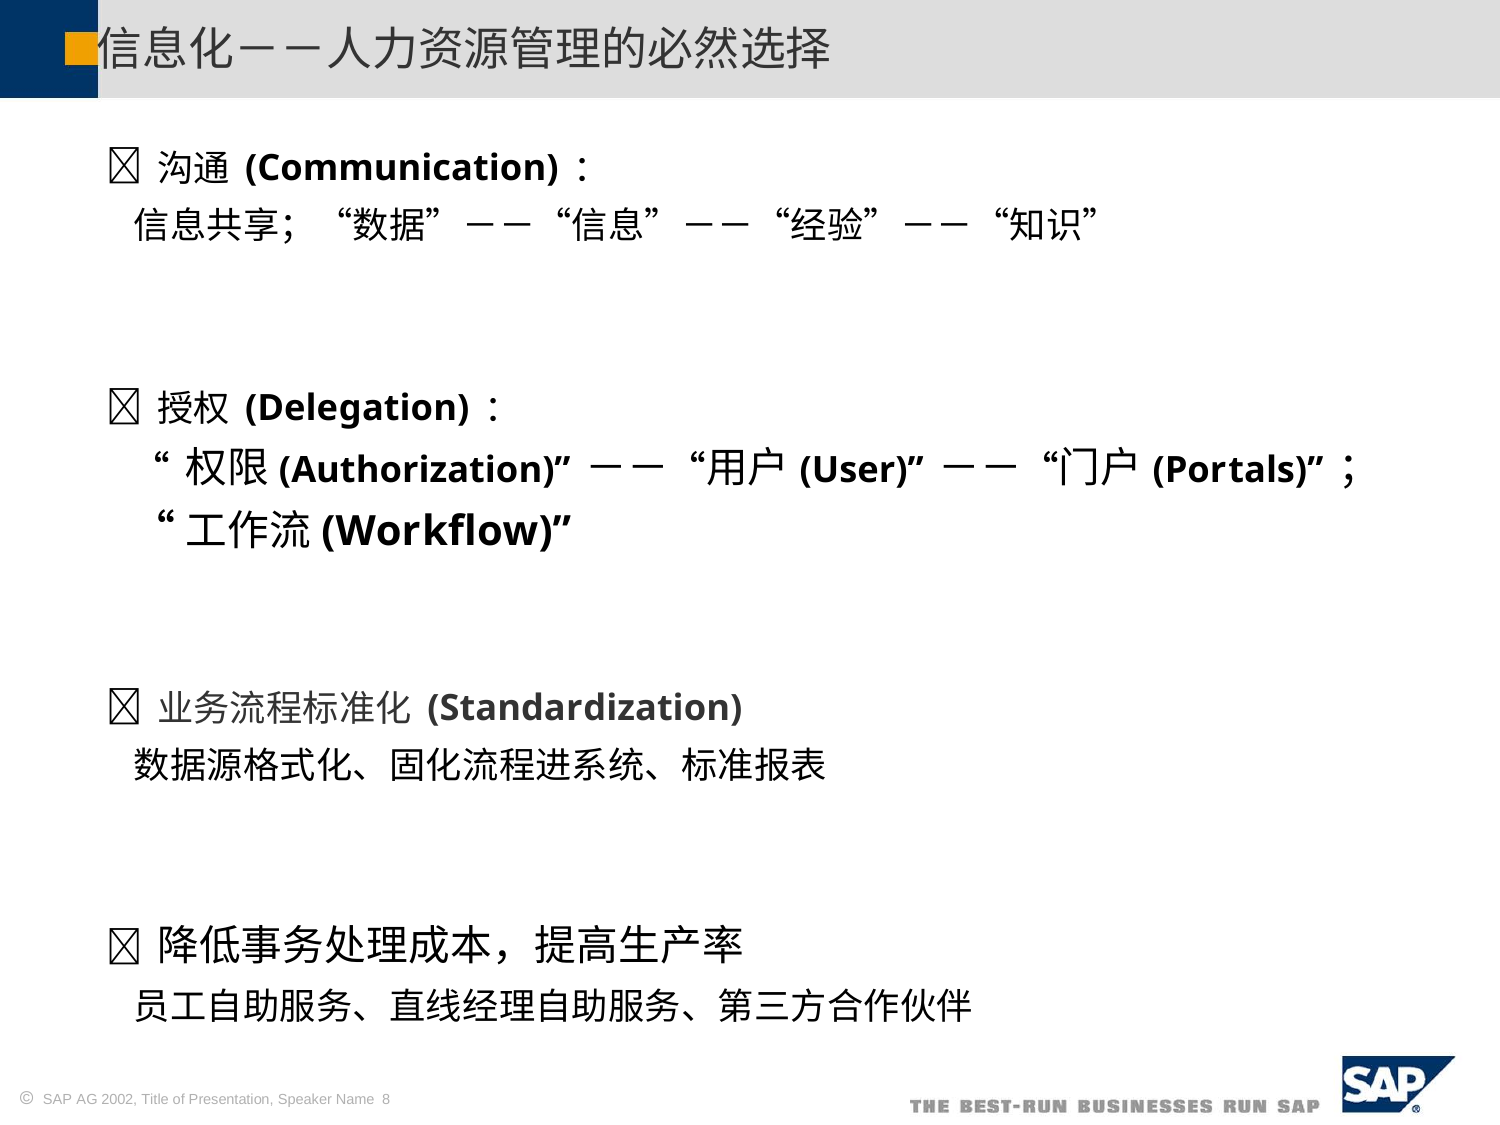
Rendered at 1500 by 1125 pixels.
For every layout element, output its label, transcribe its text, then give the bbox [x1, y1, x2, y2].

text_box 信息化－－人力资源管理的必然选择 [94, 24, 844, 75]
text_box 沟通(Communication)： 信息共享；“数据”－－“信息”－－“经验”－－“知识” [103, 143, 1279, 250]
text_box [0, 0, 1500, 1125]
text_box 降低事务处理成本，提高生产率 员工自助服务、直线经理自助服务、第三方合作伙伴 [103, 924, 1111, 1031]
text_box  SAP AG 2002, Title of Presentation, Speaker Name 8 [17, 1088, 402, 1110]
text_box 业务流程标准化(Standardization) 数据源格式化、固化流程进系统、标准报表 [103, 684, 943, 791]
text_box 授权(Delegation)： “权限(Authorization)”－－“用户(User)”－－“门户(Portals)”； “工作流(Workflow)” [103, 384, 1403, 554]
